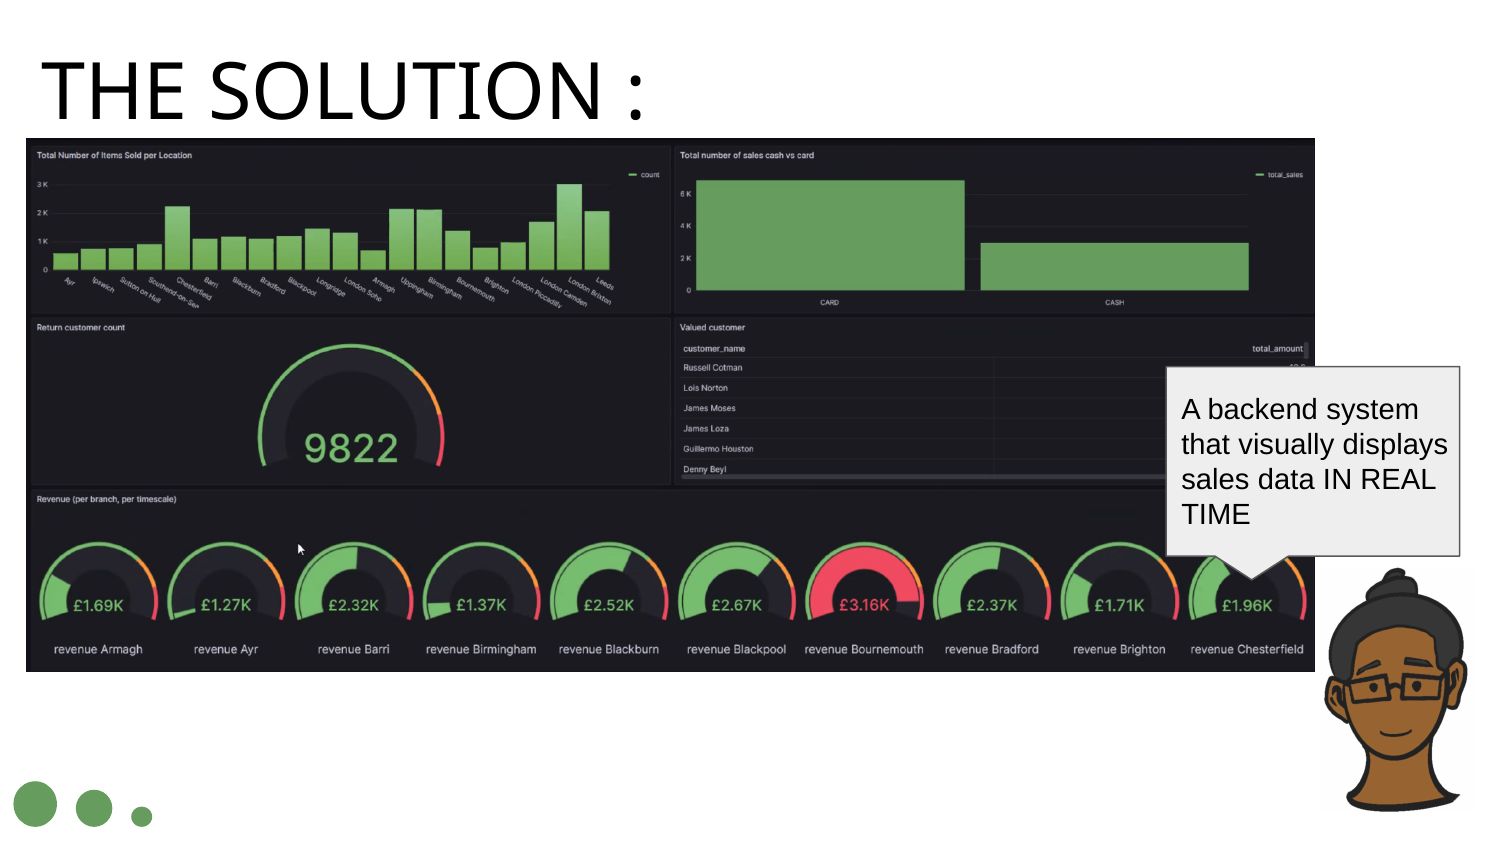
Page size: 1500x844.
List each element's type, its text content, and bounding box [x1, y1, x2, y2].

text_box [13, 781, 57, 827]
text_box [75, 789, 113, 827]
picture [26, 138, 1500, 812]
text_box A backend system that visually displays sales data IN REAL TIME [1320, 375, 1477, 546]
text_box [1320, 546, 1460, 557]
text_box THE SOLUTION : [26, 25, 1113, 138]
text_box [1320, 366, 1460, 375]
text_box [131, 806, 153, 827]
